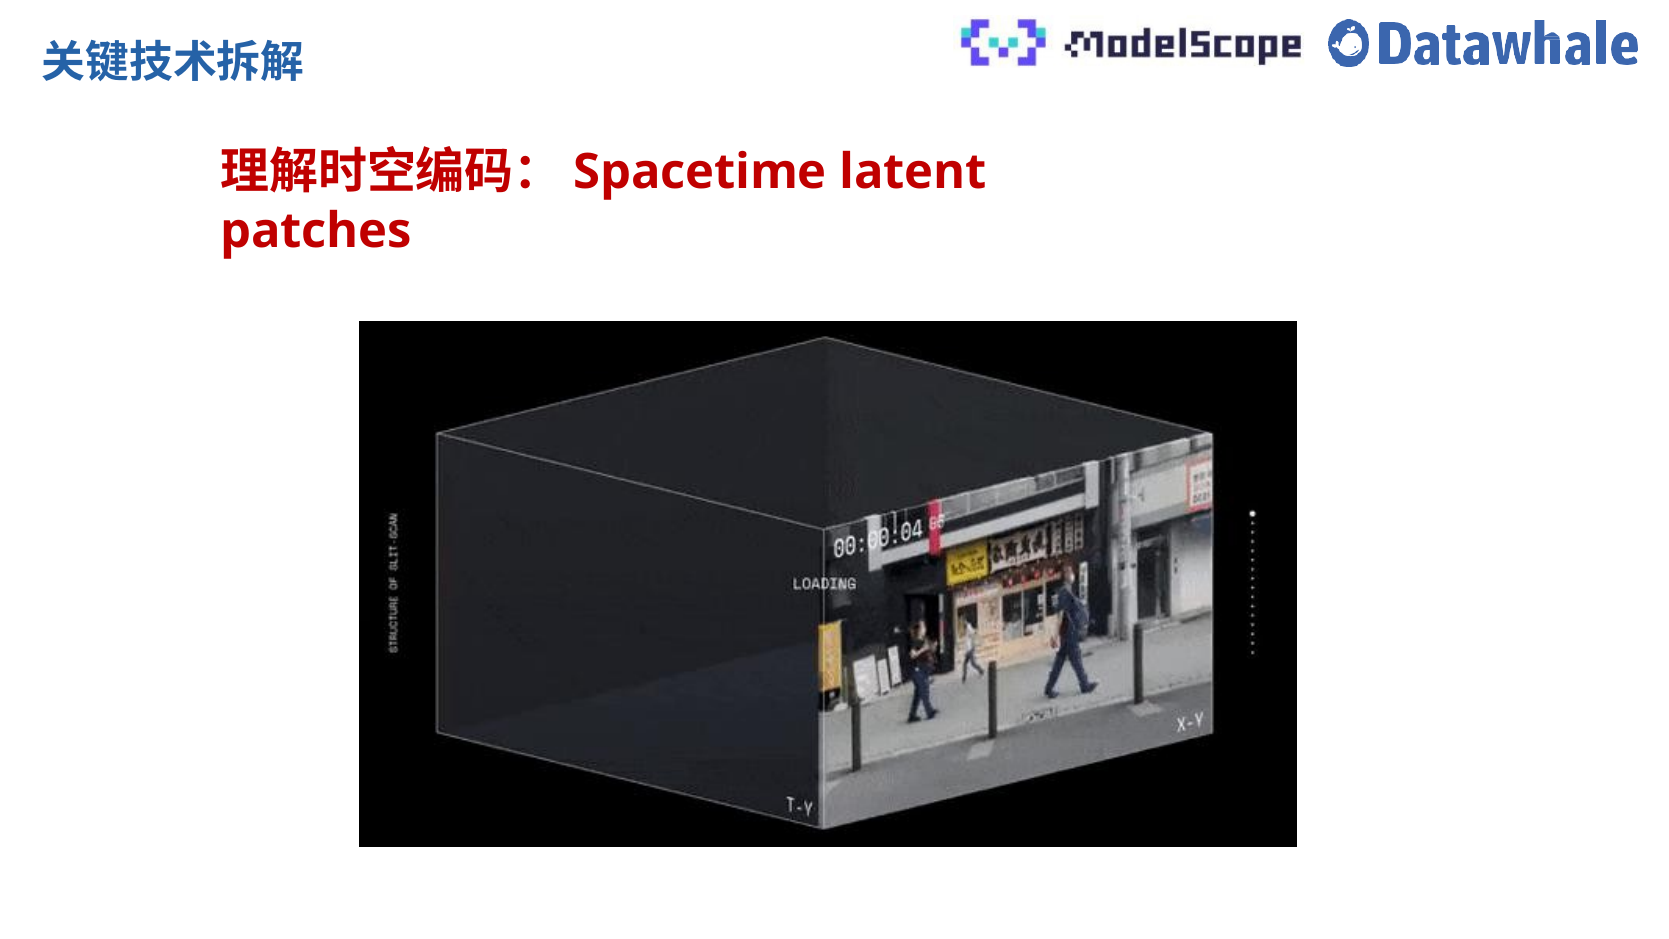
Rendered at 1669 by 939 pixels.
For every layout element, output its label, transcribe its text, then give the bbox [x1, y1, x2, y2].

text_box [1379, 19, 1638, 65]
text_box 关键技术拆解 [39, 31, 307, 87]
picture [358, 321, 1297, 847]
picture [1328, 19, 1369, 68]
picture [953, 15, 1306, 68]
text_box 理解时空编码：Spacetime latent patches [218, 137, 1184, 257]
